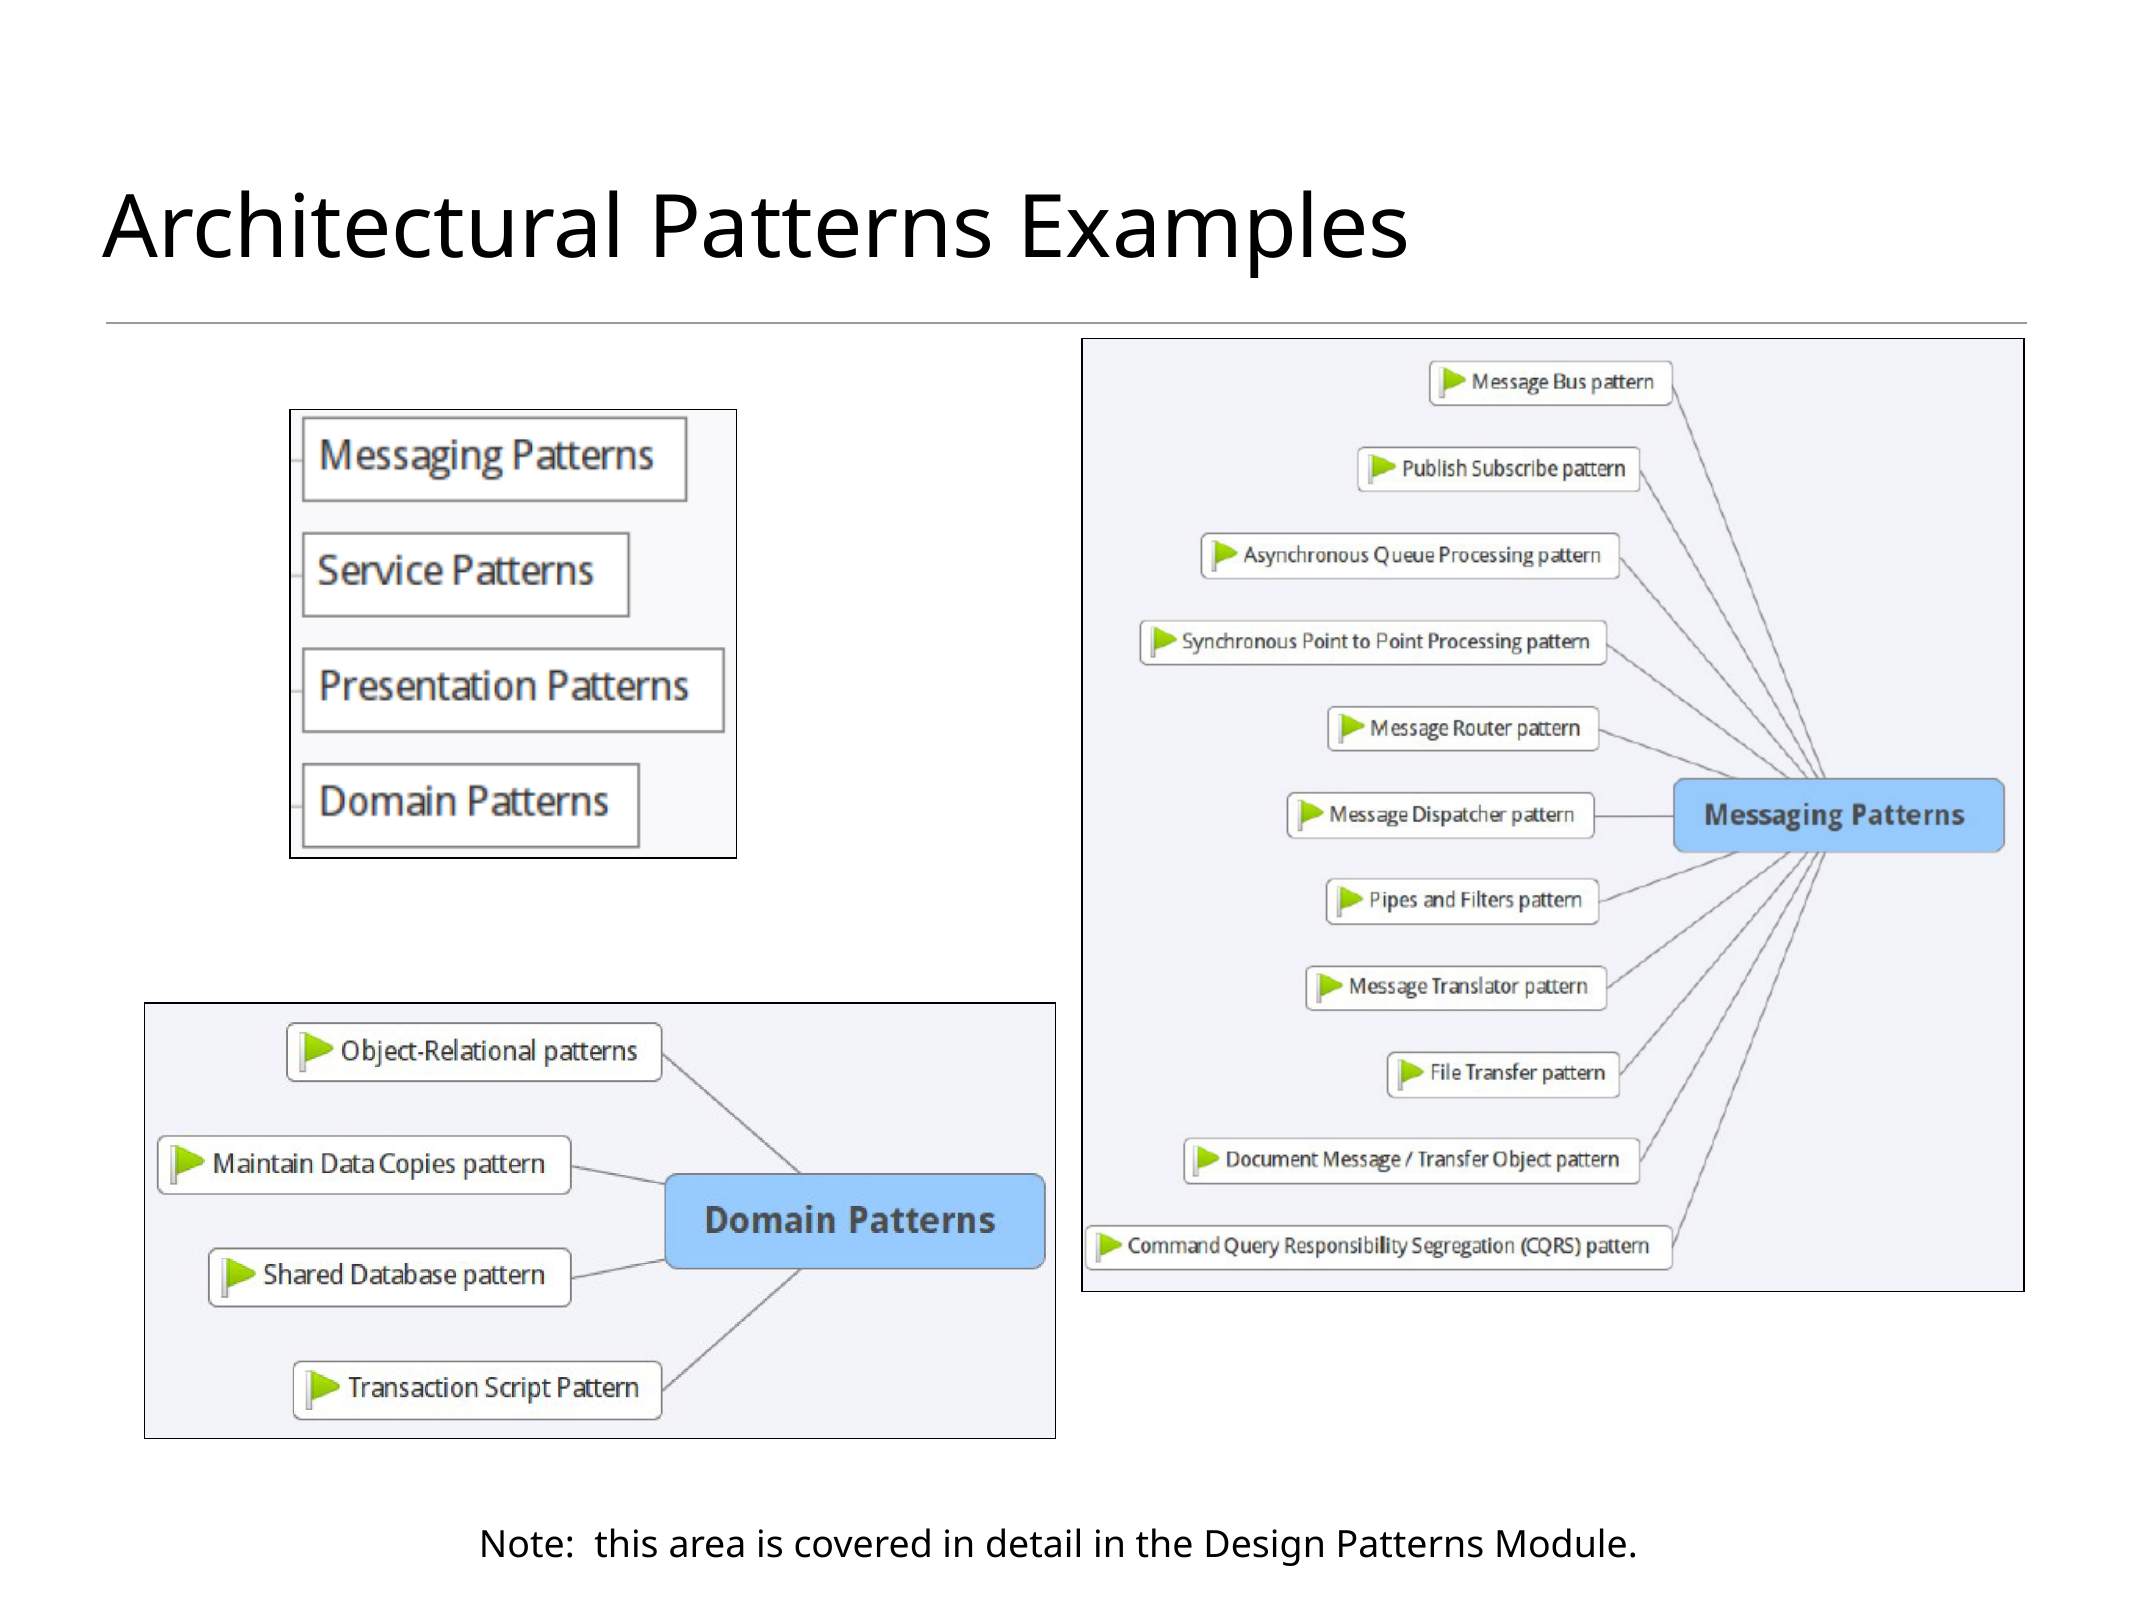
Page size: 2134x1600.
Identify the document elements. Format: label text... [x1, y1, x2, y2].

picture [290, 409, 737, 858]
list Note: this area is covered in detail in the Design Patterns Module. [85, 1511, 2033, 1600]
picture [1082, 339, 2024, 1292]
title Architectural Patterns Examples [93, 53, 2041, 284]
picture [145, 1003, 1055, 1439]
